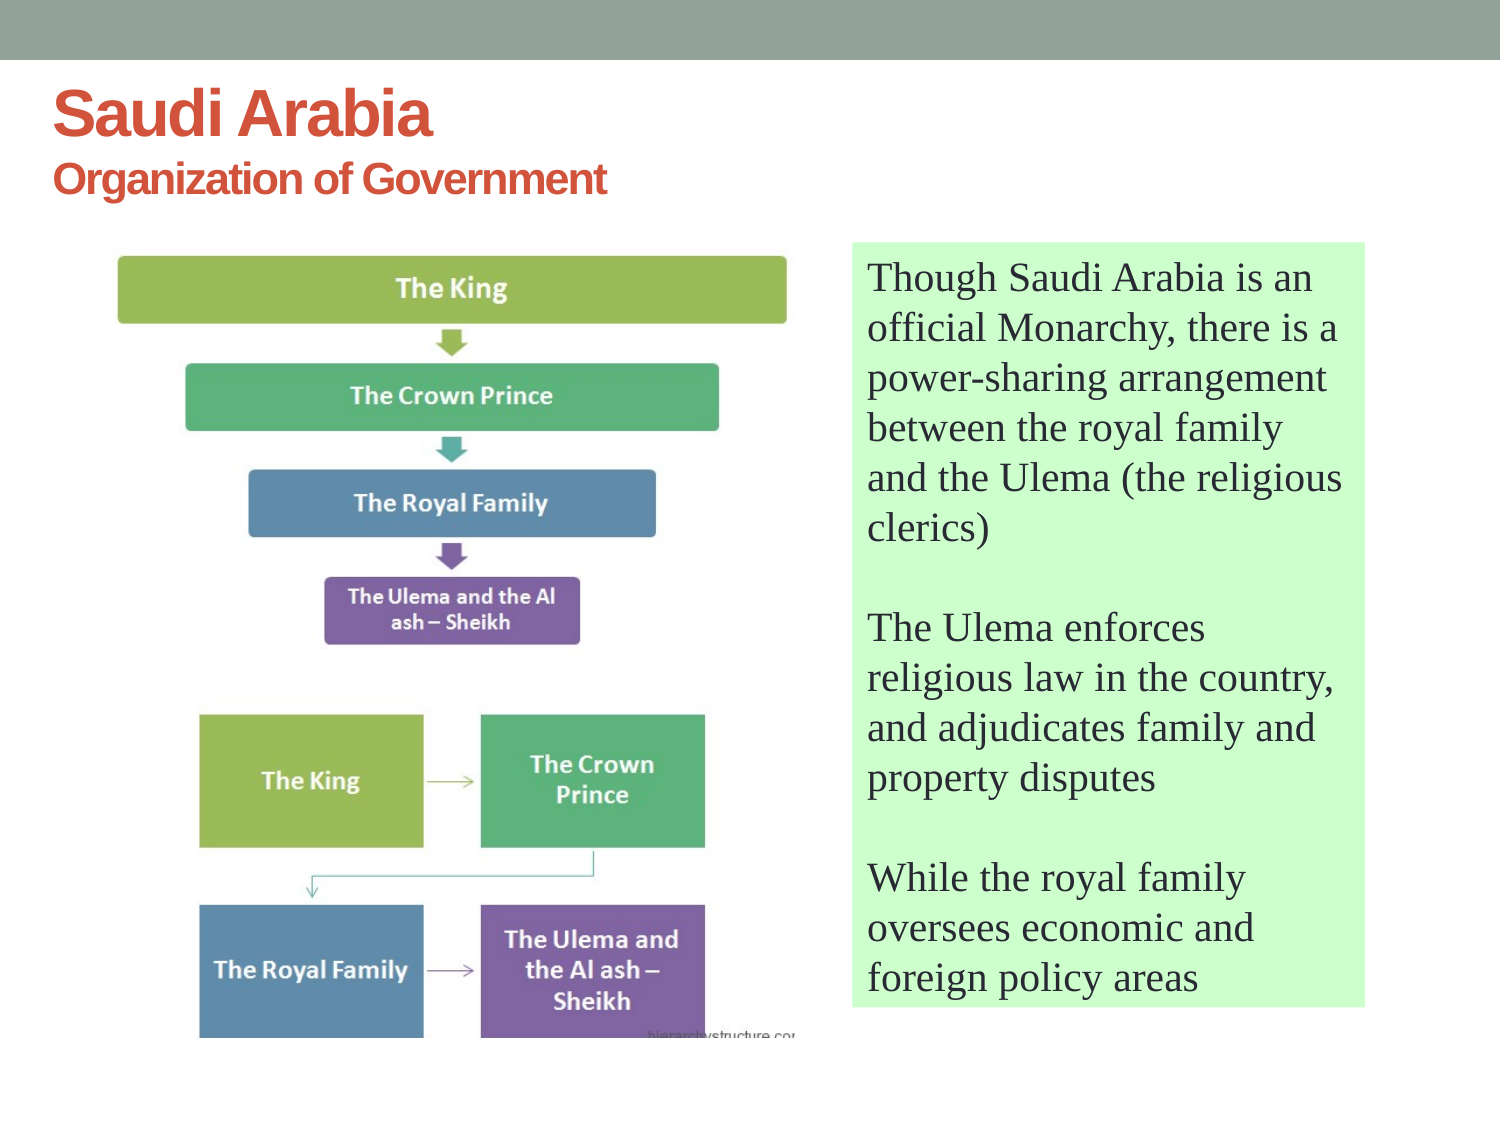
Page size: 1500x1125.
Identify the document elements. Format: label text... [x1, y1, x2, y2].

text_box Though Saudi Arabia is an official Monarchy, there is a power-sharing arrangement between the royal family and the Ulema (the religious clerics) The Ulema enforces religious law in the country, and adjudicates family and property disputes While the royal family oversees economic and foreign policy areas [852, 242, 1365, 1008]
picture [112, 242, 795, 1038]
text_box Saudi Arabia Organization of Government [37, 62, 1388, 213]
